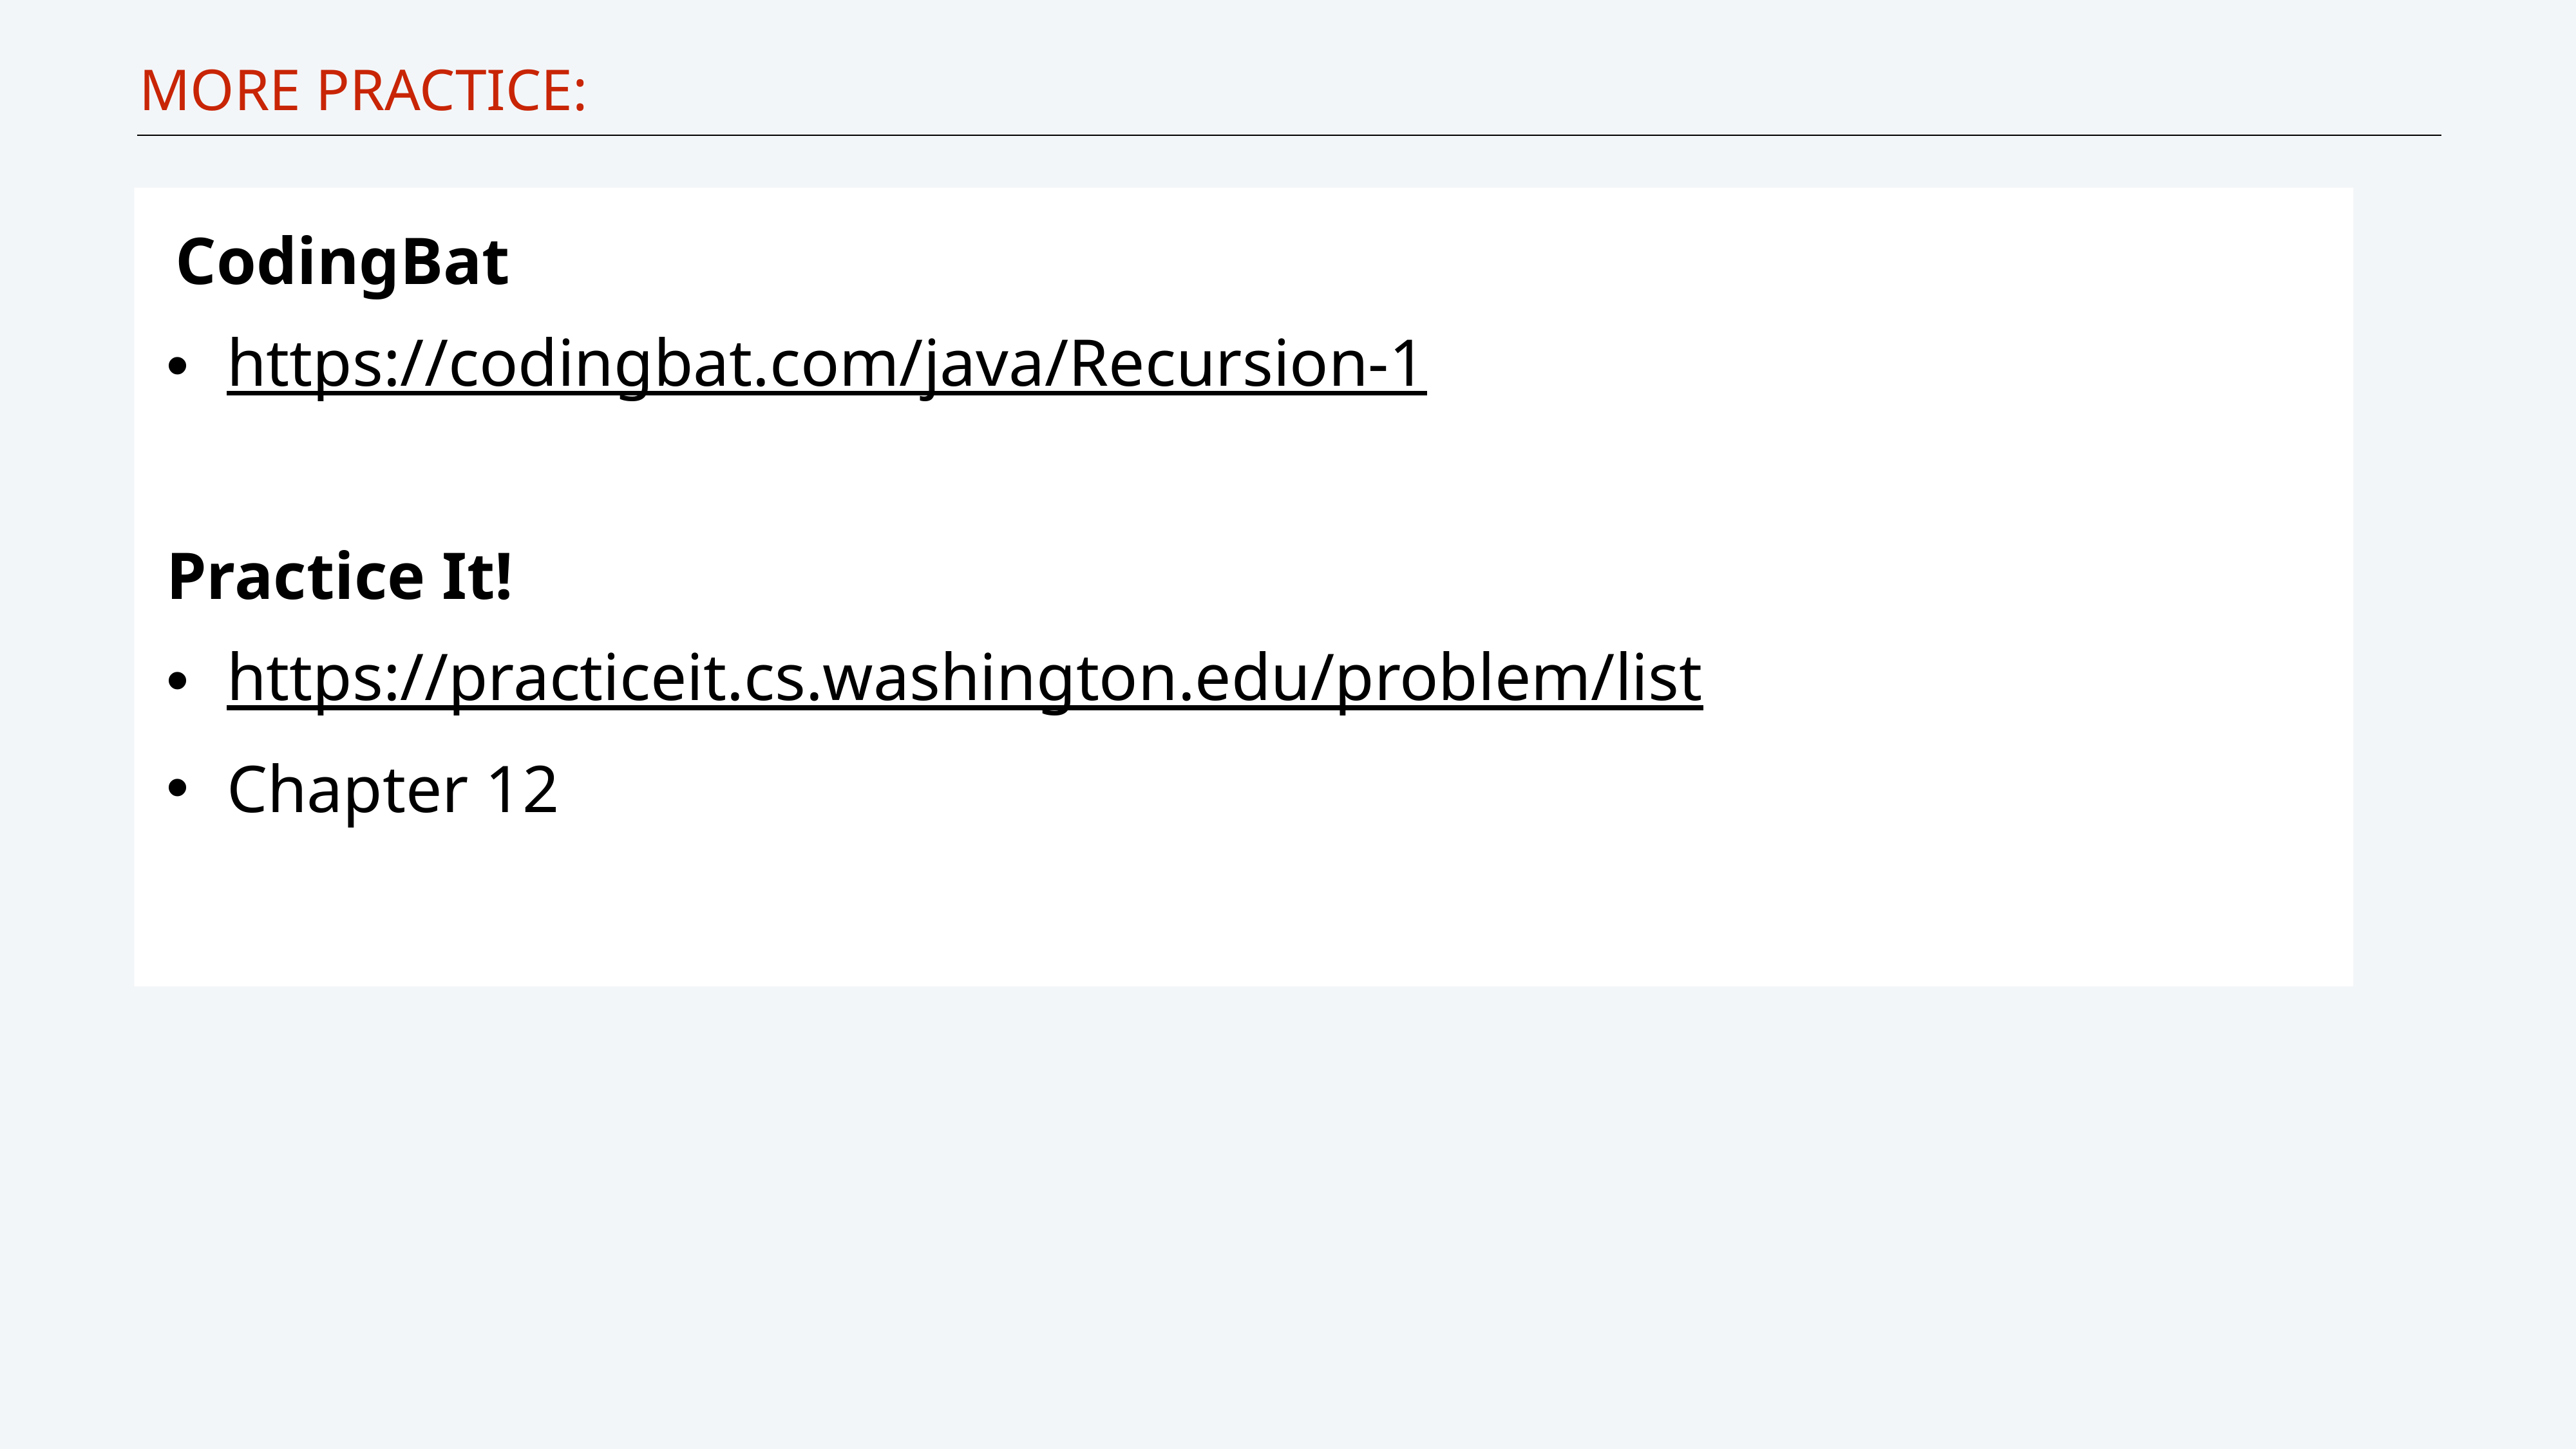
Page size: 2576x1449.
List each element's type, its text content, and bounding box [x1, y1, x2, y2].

list CodingBat https://codingbat.com/java/Recursion-1 Practice It! https://practiceit.cs.washington.edu/problem/list Chapter 12 [133, 187, 2354, 987]
title MORE PRACTICE: [133, 39, 2320, 136]
